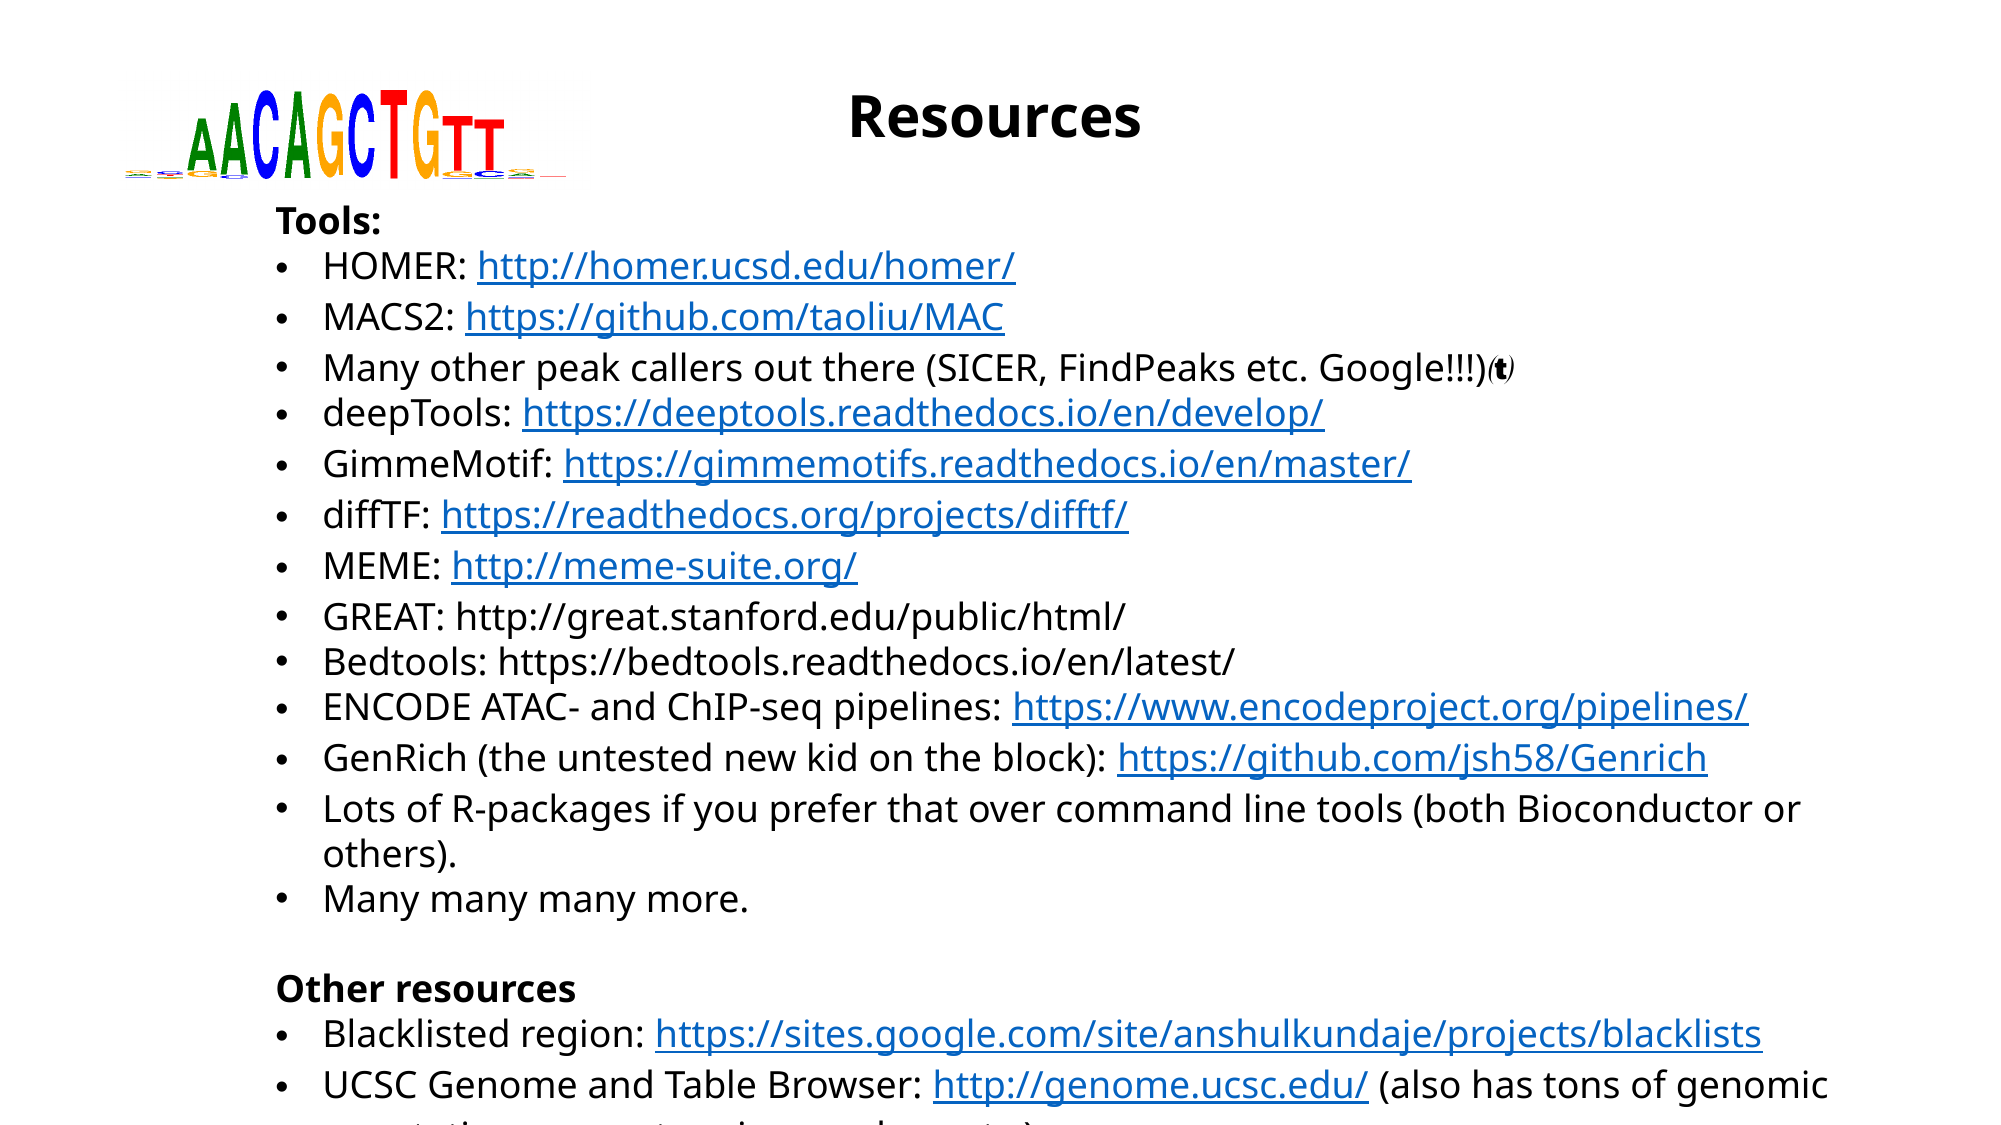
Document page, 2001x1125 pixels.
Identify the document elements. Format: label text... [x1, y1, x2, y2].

text_box Resources [591, 71, 1854, 156]
text_box Tools: HOMER: http://homer.ucsd.edu/homer/ MACS2: https://github.com/taoliu/MAC Many other peak callers out there (SICER, FindPeaks etc. Google!!!) deepTools: https://deeptools.readthedocs.io/en/develop/ GimmeMotif: https://gimmemotifs.readthedocs.io/en/master/ diffTF: https://readthedocs.org/projects/difftf/ MEME: http://meme-suite.org/ GREAT: http://great.stanford.edu/public/html/ Bedtools: https://bedtools.readthedocs.io/en/latest/ ENCODE ATAC- and ChIP-seq pipelines: https://www.encodeproject.org/pipelines/ GenRich (the untested new kid on the block): https://github.com/jsh58/Genrich Lots of R-packages if you prefer that over command line tools (both Bioconductor or others). Many many many more. Other resources Blacklisted region: https://sites.google.com/site/anshulkundaje/projects/blacklists UCSC Genome and Table Browser: http://genome.ucsc.edu/ (also has tons of genomic annotations, repeat region maskers etc.) UCSCs Kent Tools: An entire suite of handy software for bigWig-generation etc. [260, 189, 1881, 1125]
picture [118, 71, 591, 190]
